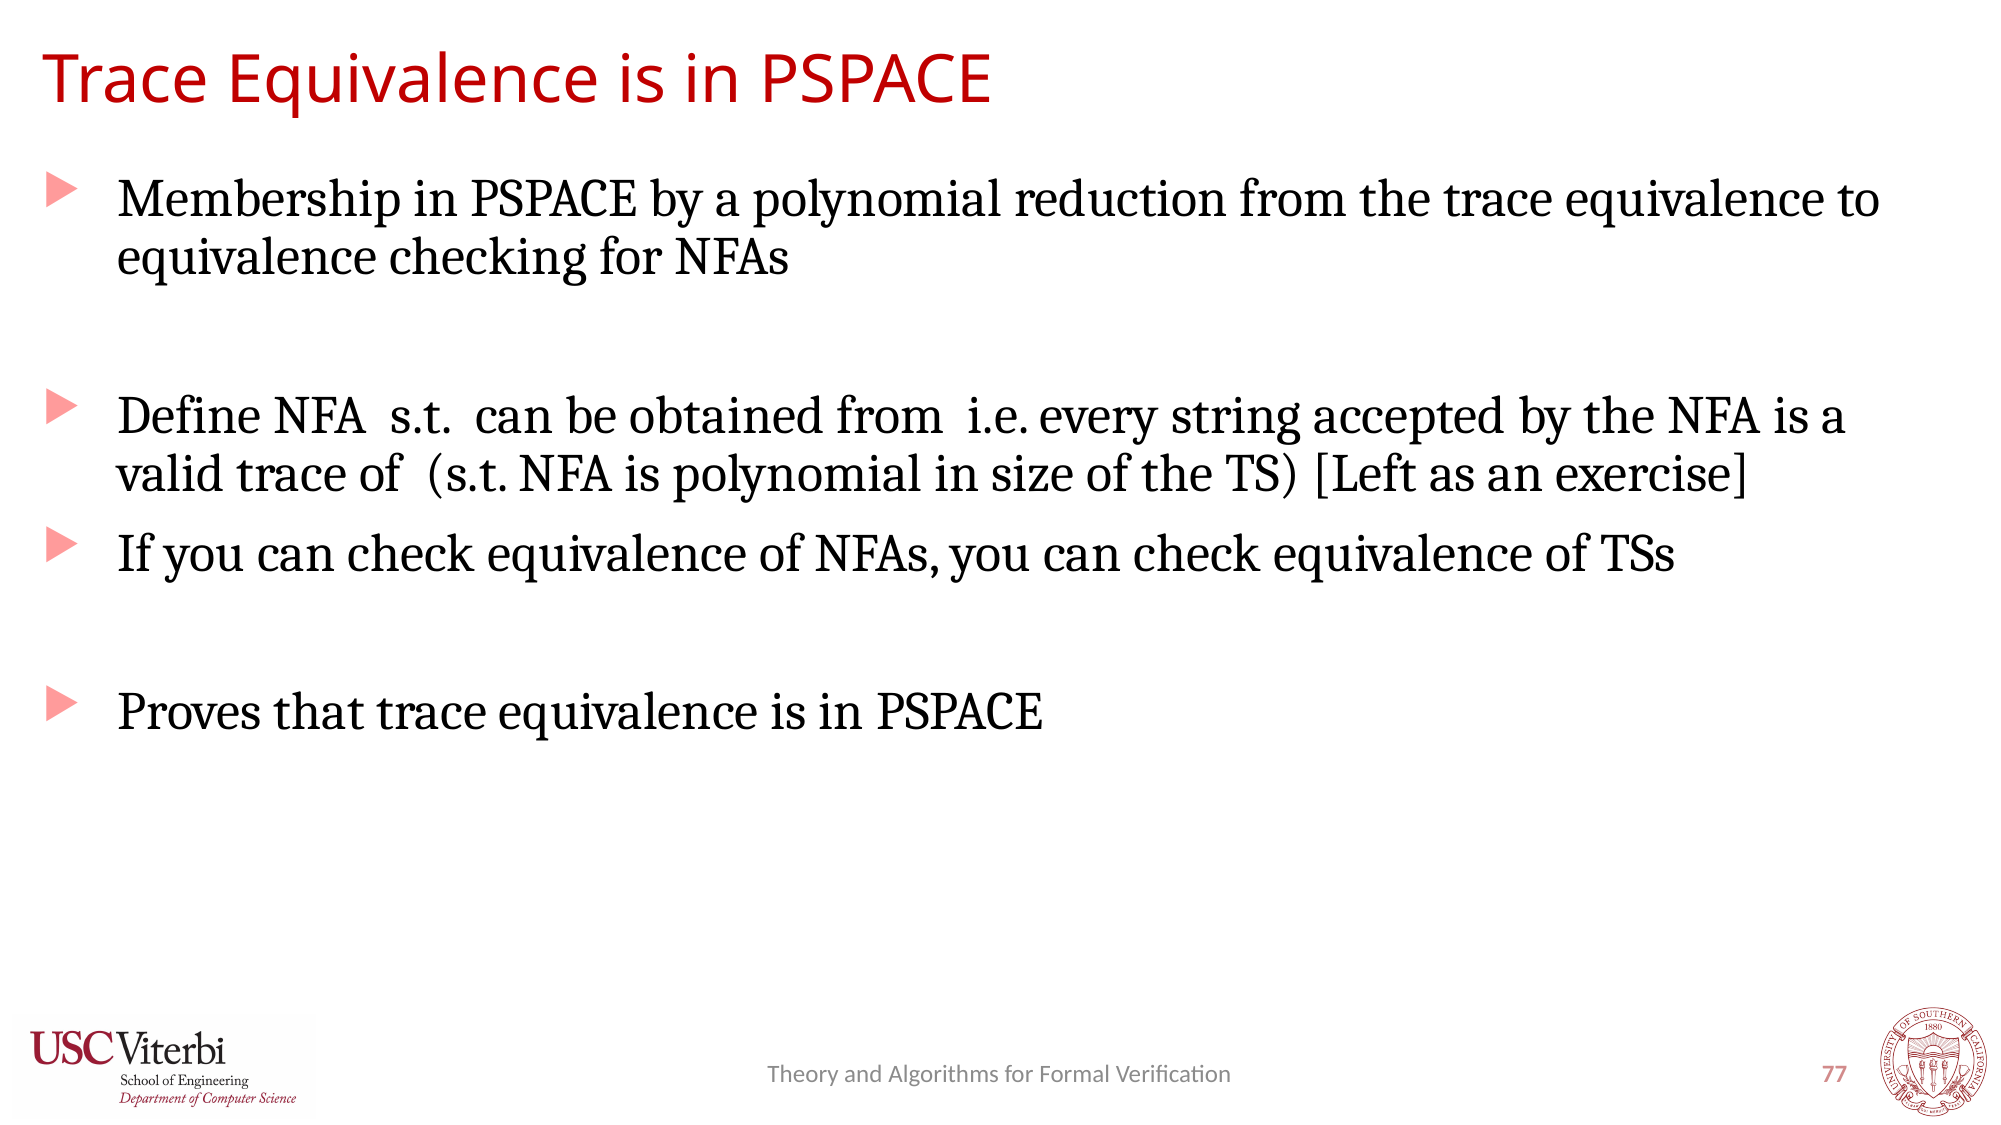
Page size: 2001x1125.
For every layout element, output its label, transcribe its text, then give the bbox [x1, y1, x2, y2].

slide_number 77 [1684, 1042, 1863, 1103]
picture [1879, 1002, 1988, 1119]
picture [12, 1014, 316, 1119]
footer Theory and Algorithms for Formal Verification [662, 1042, 1338, 1103]
title Trace Equivalence is in PSPACE [27, 12, 1947, 150]
